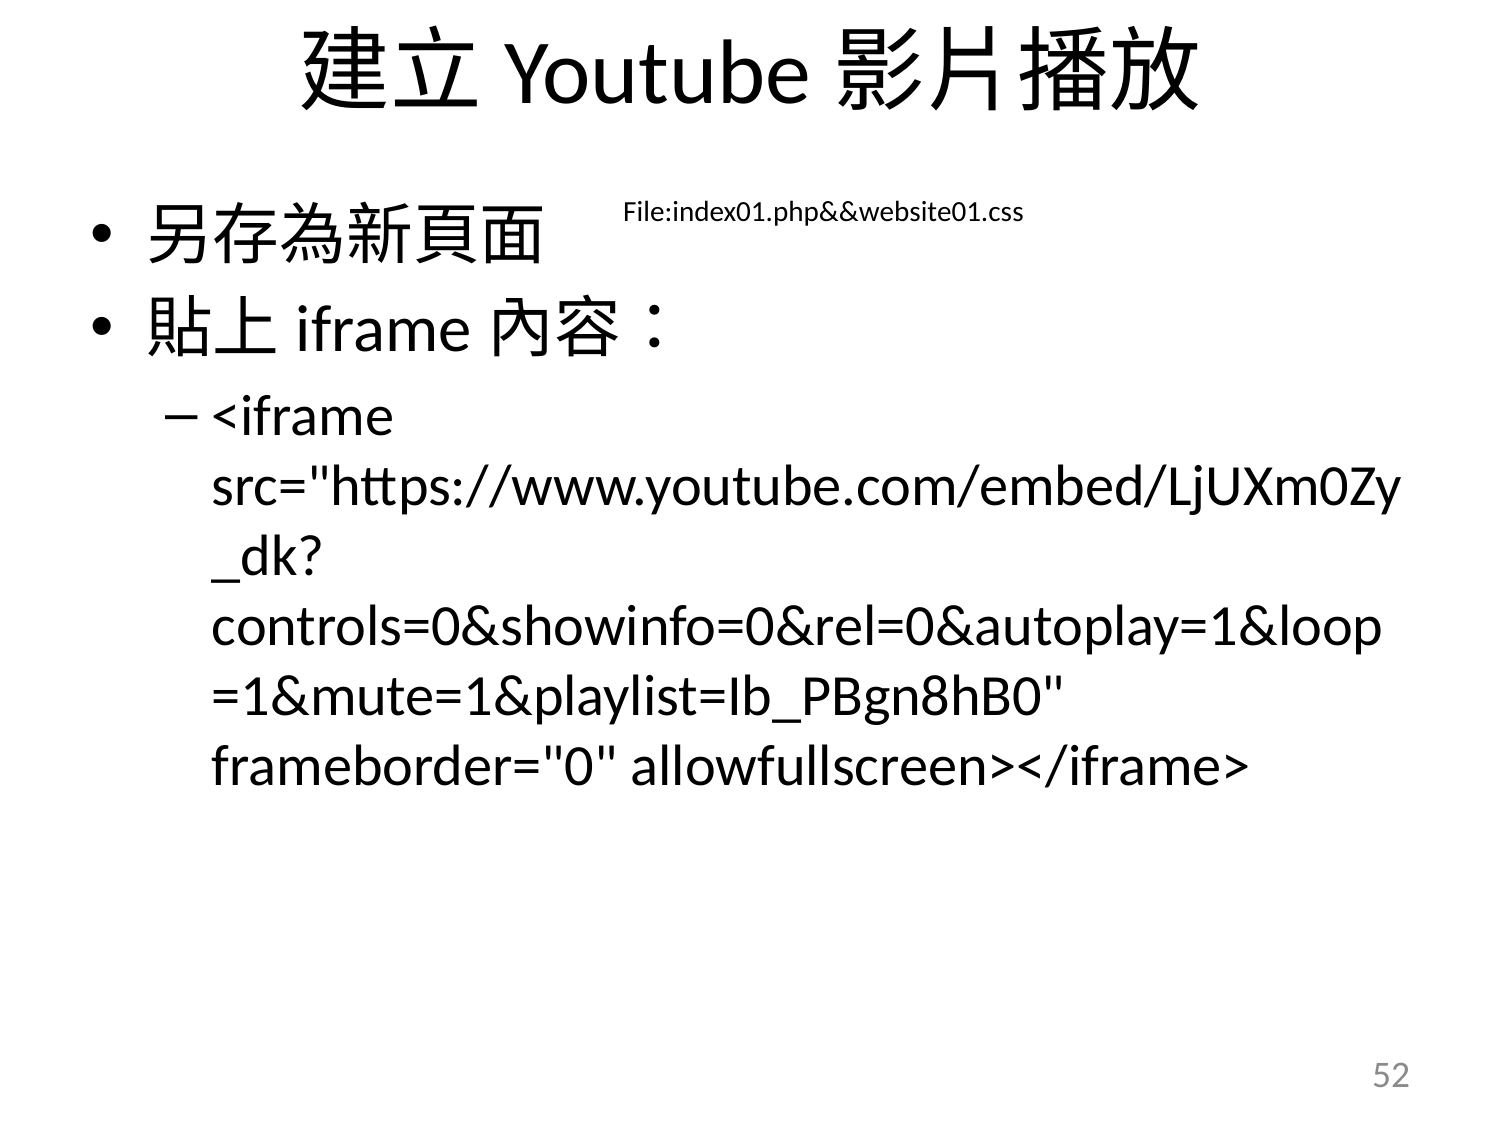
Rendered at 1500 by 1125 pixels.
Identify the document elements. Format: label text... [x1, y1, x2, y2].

slide_number 52 [1074, 1042, 1425, 1103]
title 建立Youtube影片播放 [75, 0, 1425, 161]
text_box File:index01.php&&website01.css [608, 184, 1376, 280]
list 另存為新頁面 貼上iframe內容： <iframe src="https://www.youtube.com/embed/LjUXm0Zy_dk?controls=0&showinfo=0&rel=0&autoplay=1&loop=1&mute=1&playlist=Ib_PBgn8hB0" frameborder="0" allowfullscreen></iframe> [75, 184, 1425, 1106]
